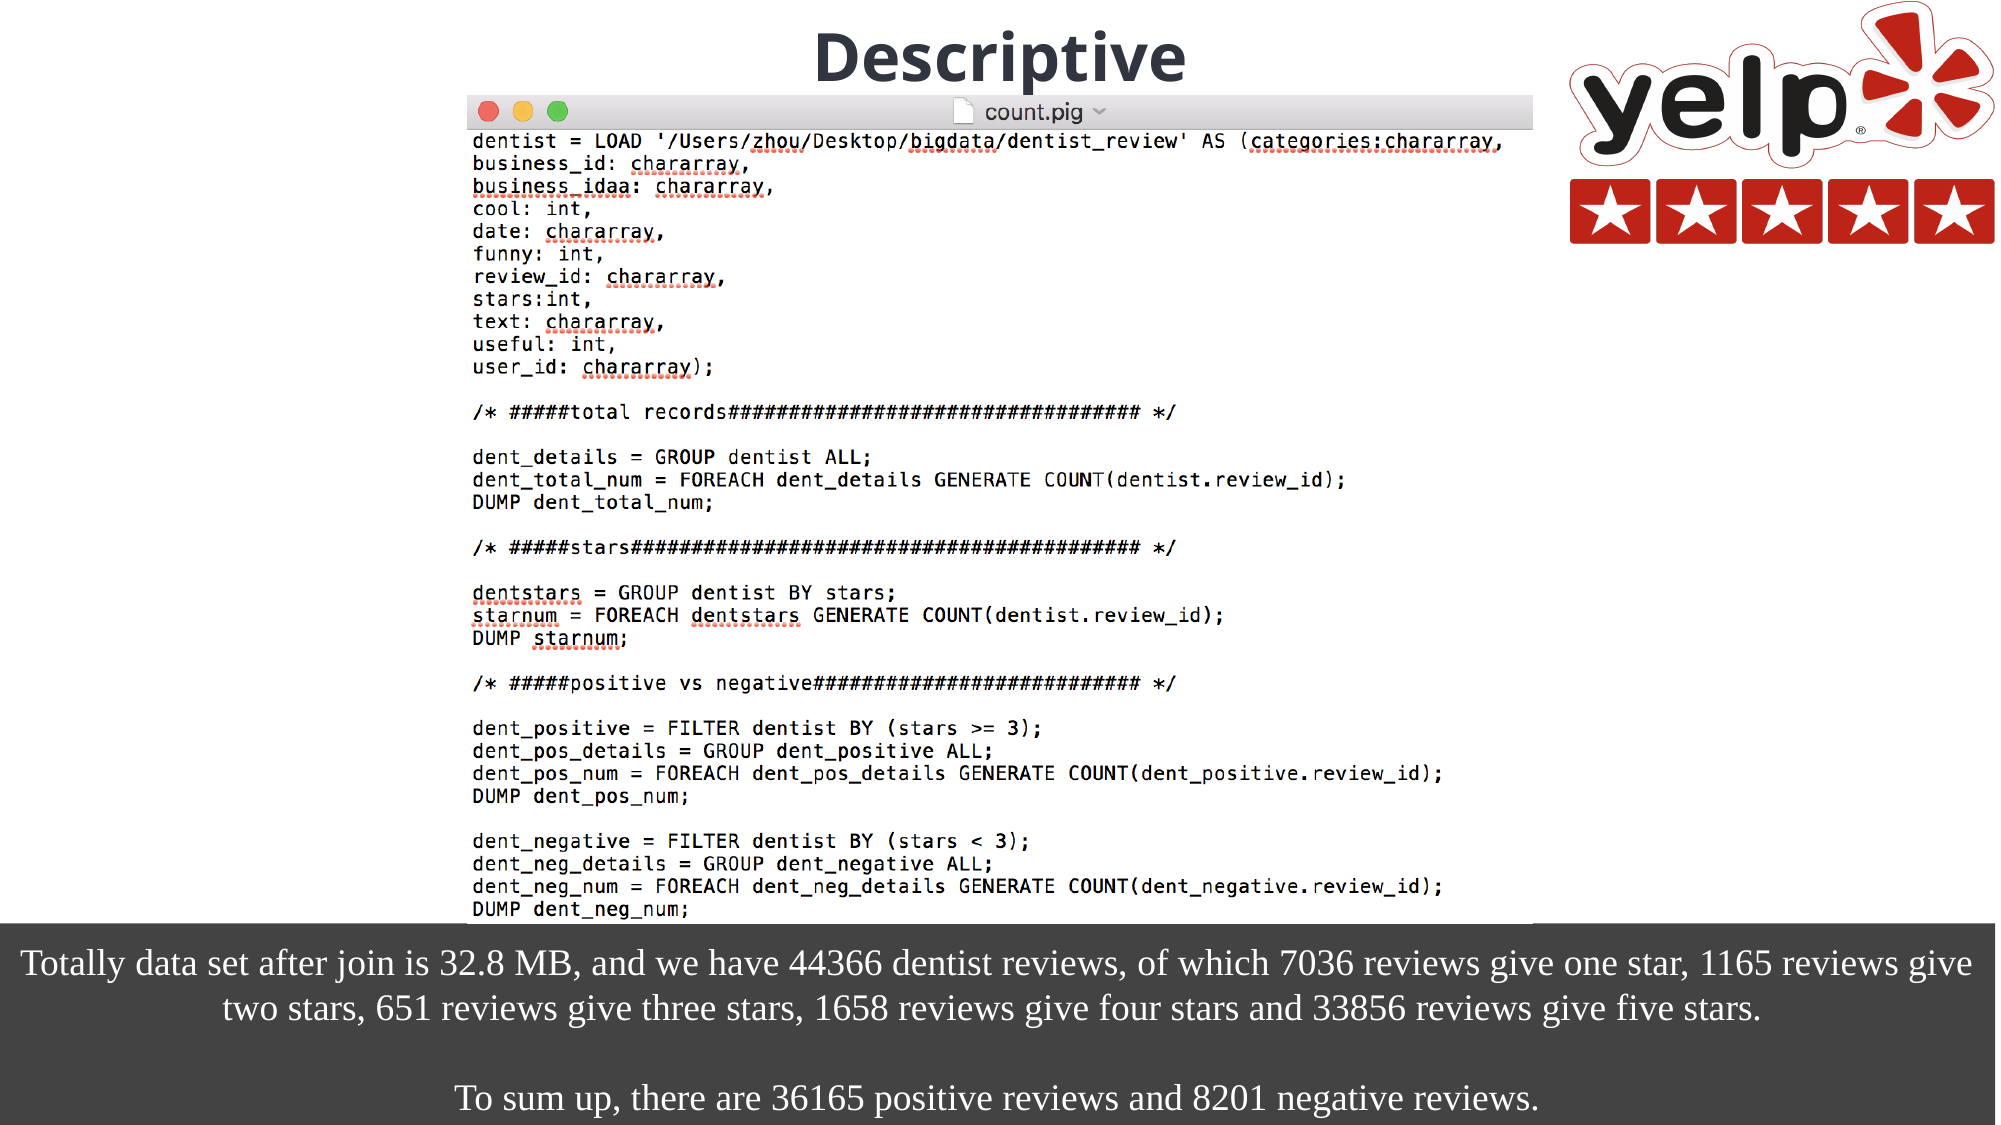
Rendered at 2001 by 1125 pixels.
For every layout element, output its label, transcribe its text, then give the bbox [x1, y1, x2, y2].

picture [1569, 0, 1996, 245]
text_box Descriptive Queries [674, 15, 1326, 94]
picture [467, 95, 1533, 924]
text_box Totally data set after join is 32.8 MB, and we have 44366 dentist reviews, of which 7036 reviews give one star, 1165 reviews give two stars, 651 reviews give three stars, 1658 reviews give four stars and 33856 reviews give five stars. To sum up, there are 36165 positive reviews and 8201 negative reviews. [0, 923, 1996, 1125]
